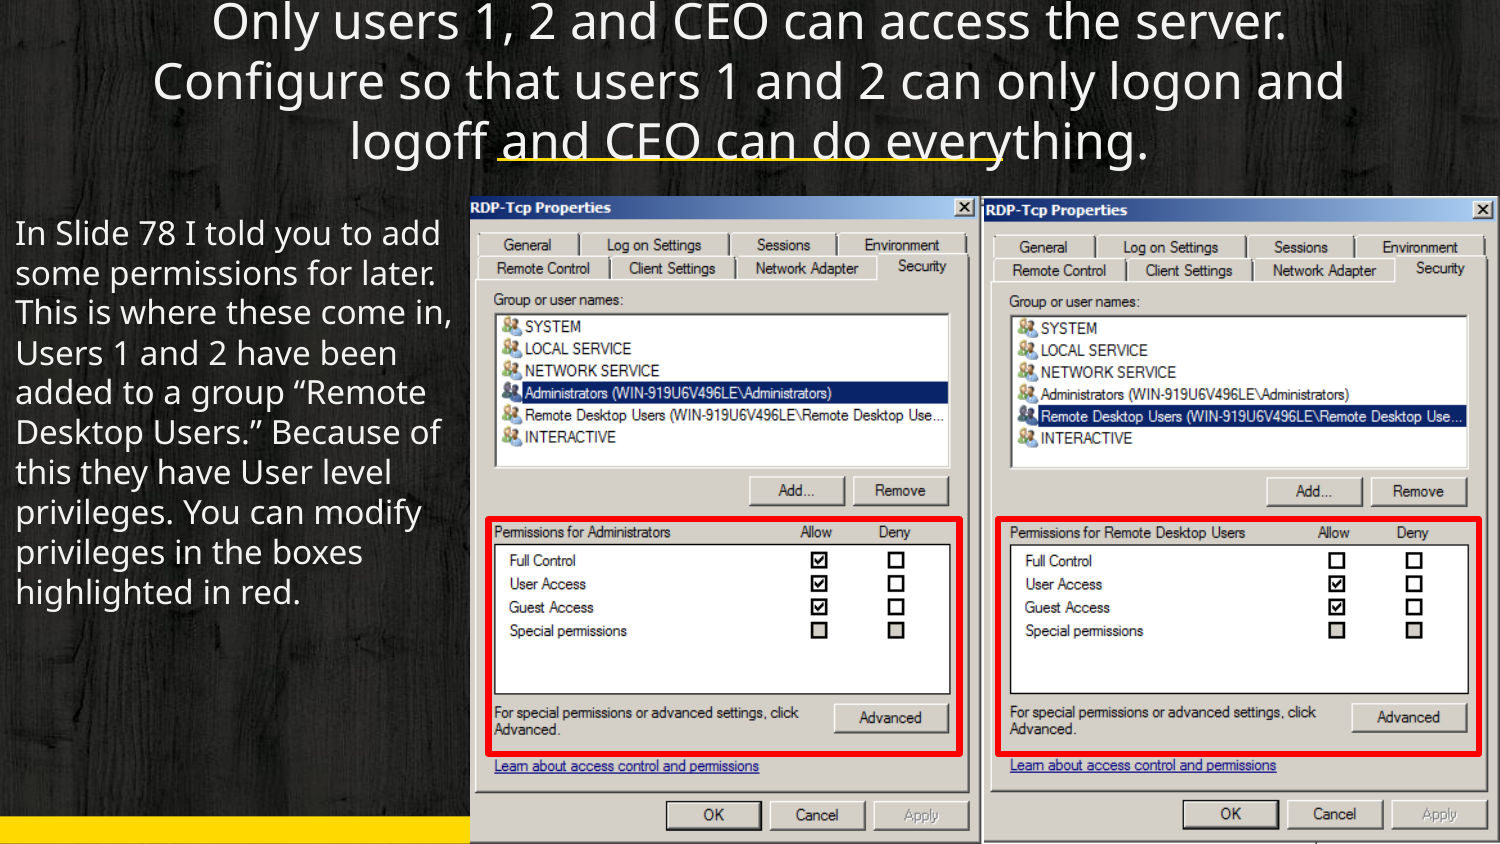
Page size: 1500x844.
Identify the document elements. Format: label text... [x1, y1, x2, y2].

picture [0, 0, 1500, 844]
title Only users 1, 2 and CEO can access the server. Configure so that users 1 and 2 can only logon and logoff and CEO can do everything. [75, 0, 1425, 160]
list In Slide 78 I told you to add some permissions for later. This is where these come in, Users 1 and 2 have been added to a group “Remote Desktop Users.” Because of this they have User level privileges. You can modify privileges in the boxes highlighted in red. [0, 196, 469, 792]
